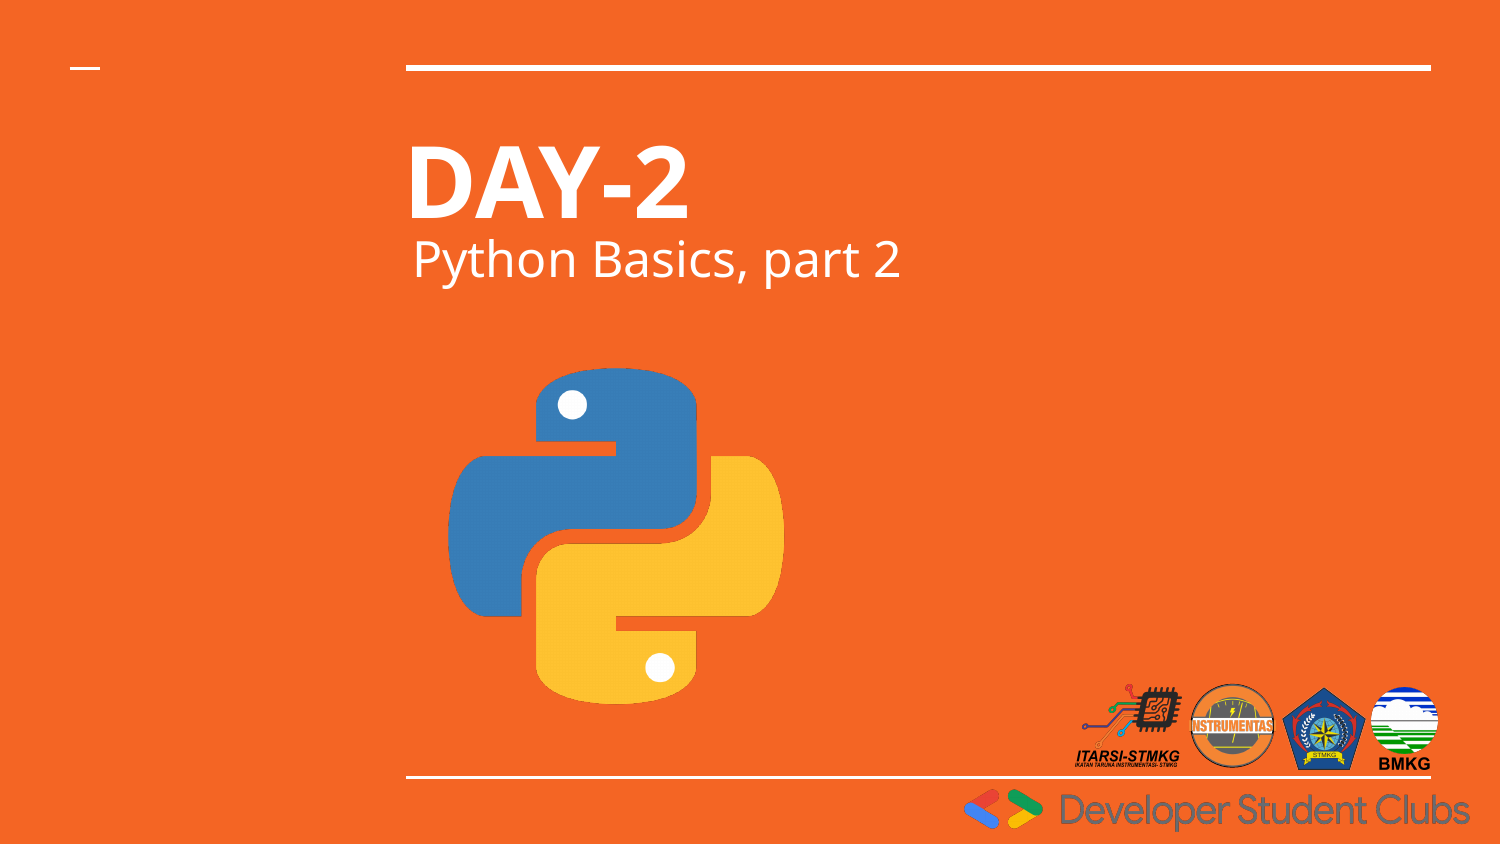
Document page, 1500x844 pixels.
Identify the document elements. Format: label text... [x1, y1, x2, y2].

picture [1189, 684, 1276, 768]
title DAY-2 [389, 103, 1428, 357]
picture [963, 785, 1470, 833]
subtitle Python Basics, part 2 [397, 220, 1436, 303]
picture [1074, 684, 1183, 768]
picture [396, 317, 835, 755]
picture [1282, 686, 1366, 770]
picture [1371, 686, 1439, 770]
